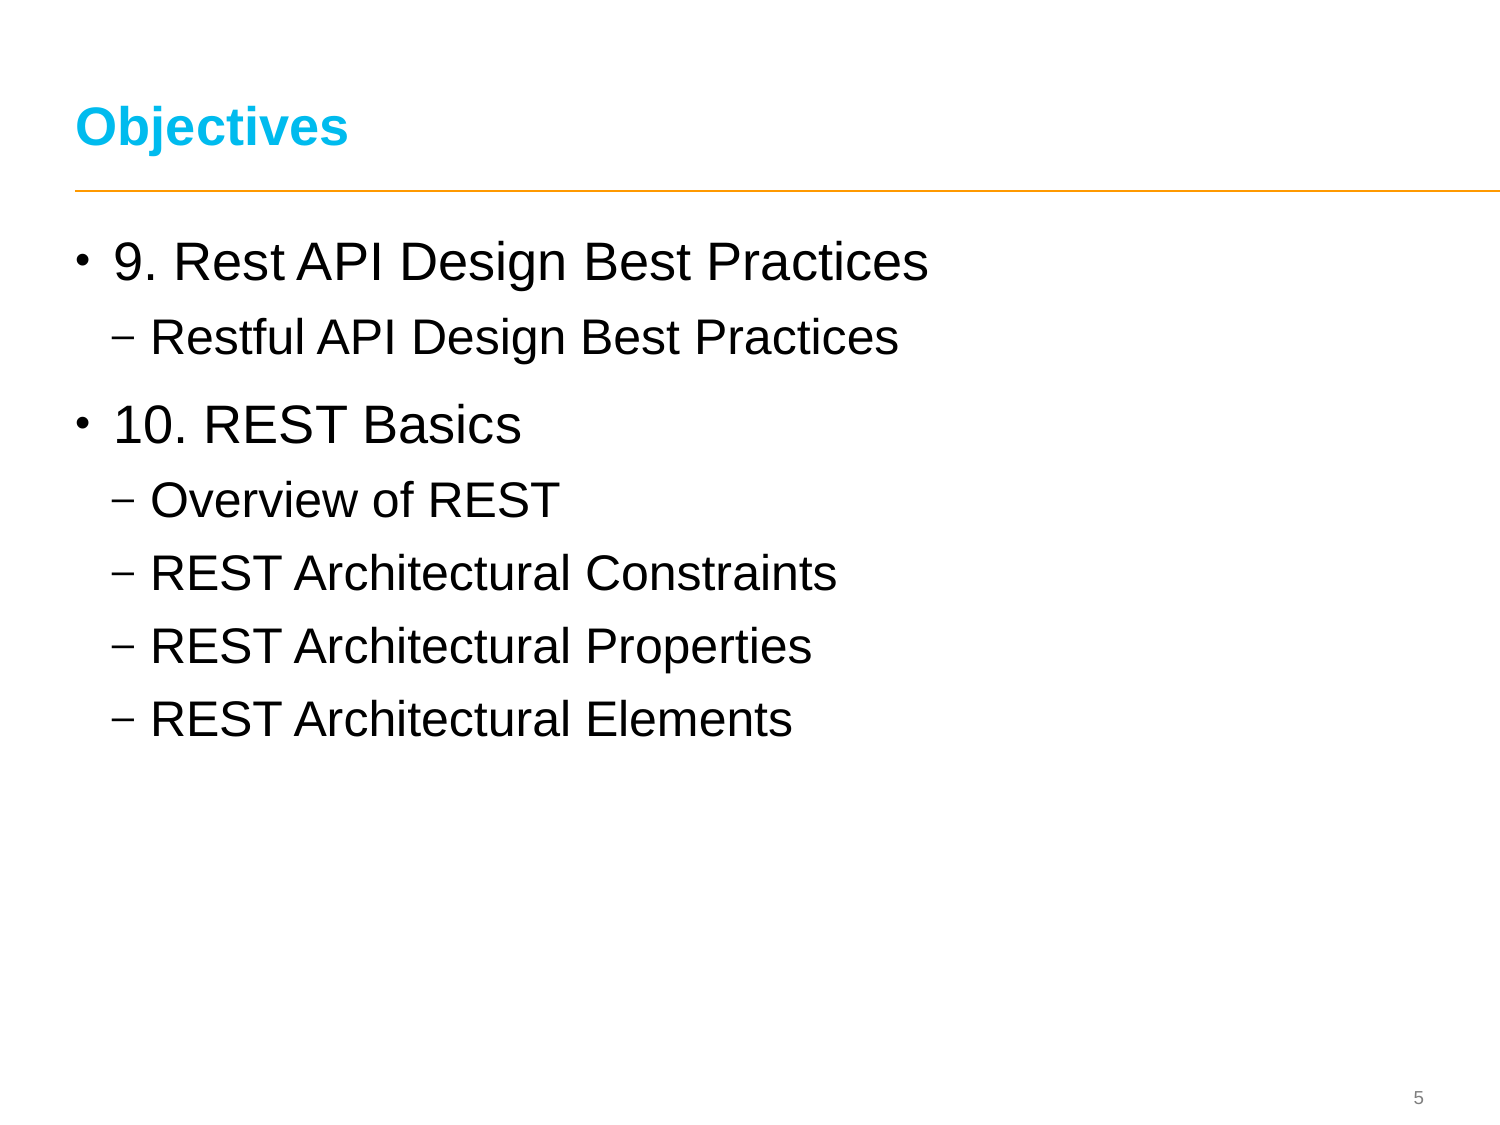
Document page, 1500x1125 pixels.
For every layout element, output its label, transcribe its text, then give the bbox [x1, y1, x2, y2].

list 9. Rest API Design Best Practices Restful API Design Best Practices 10. REST Basics Overview of REST REST Architectural Constraints REST Architectural Properties REST Architectural Elements [75, 226, 1425, 1018]
title Objectives [75, 27, 1422, 157]
